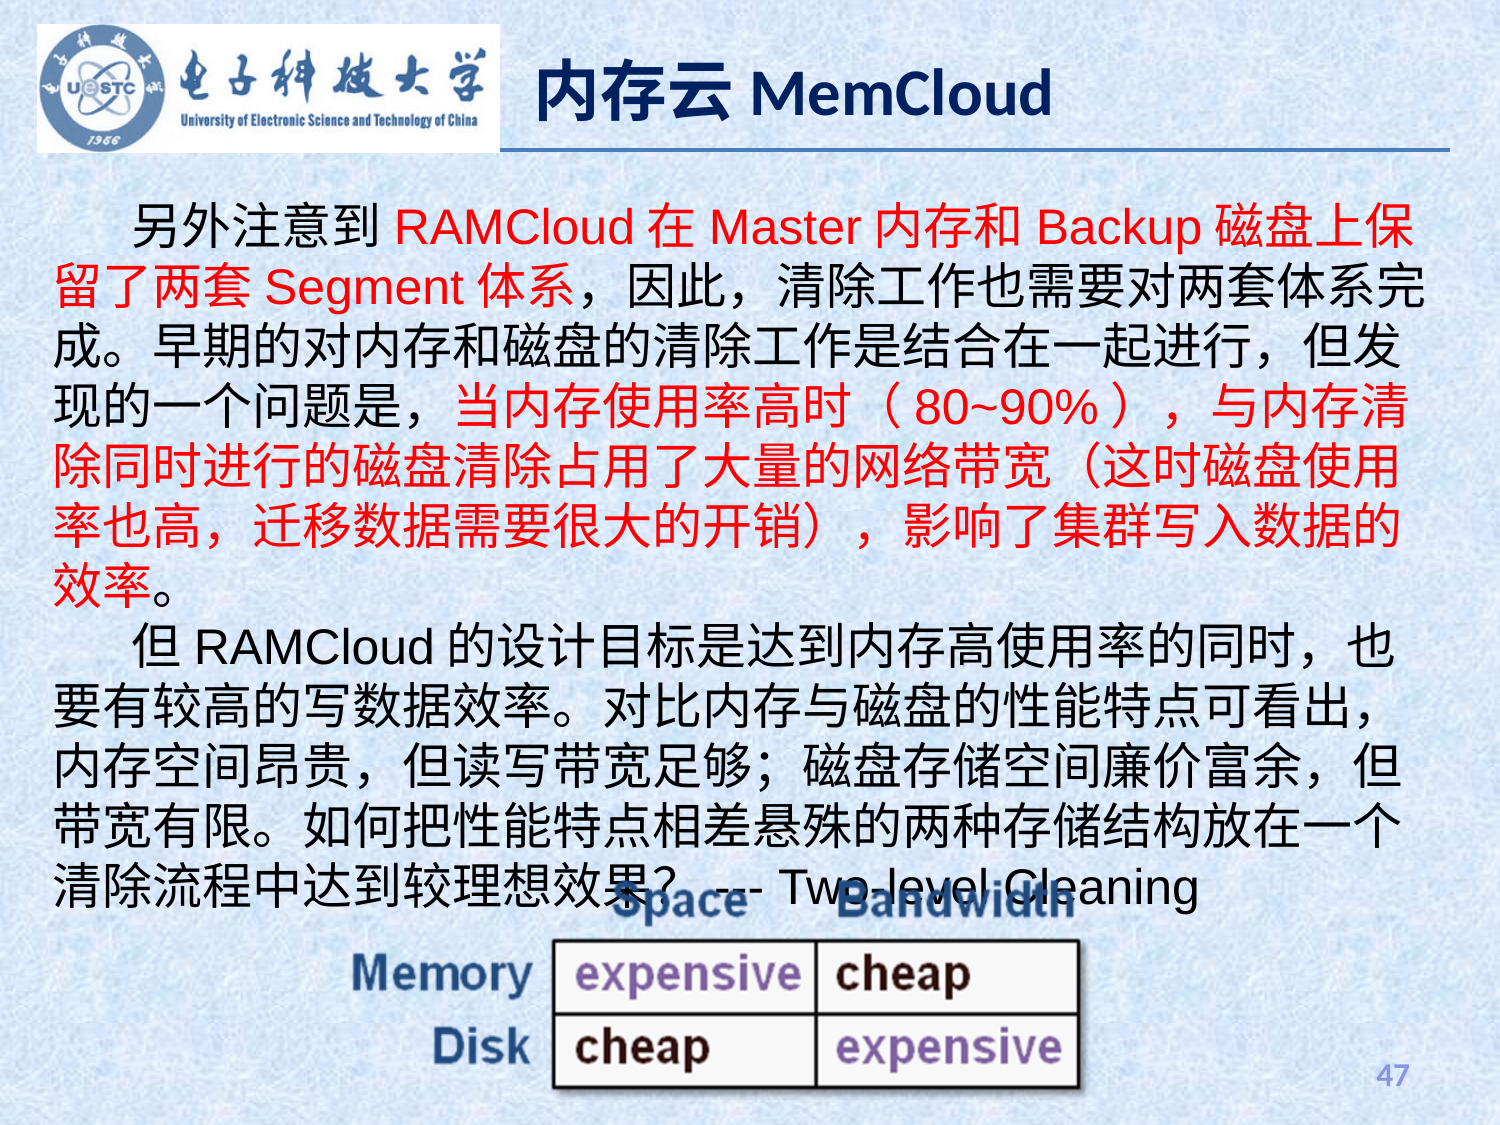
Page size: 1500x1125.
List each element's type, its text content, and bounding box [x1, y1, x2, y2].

slide_number 47 [1116, 1042, 1425, 1103]
text_box 内存云MemCloud [518, 41, 1432, 137]
text_box 另外注意到RAMCloud在Master内存和Backup磁盘上保留了两套Segment体系，因此，清除工作也需要对两套体系完成。早期的对内存和磁盘的清除工作是结合在一起进行，但发现的一个问题是，当内存使用率高时（80~90%），与内存清除同时进行的磁盘清除占用了大量的网络带宽（这时磁盘使用率也高，迁移数据需要很大的开销），影响了集群写入数据的效率。 但RAMCloud的设计目标是达到内存高使用率的同时，也要有较高的写数据效率。对比内存与磁盘的性能特点可看出，内存空间昂贵，但读写带宽足够；磁盘存储空间廉价富余，但带宽有限。如何把性能特点相差悬殊的两种存储结构放在一个清除流程中达到较理想效果？--- Two-level Cleaning [37, 187, 1450, 923]
picture [0, 0, 1500, 1125]
